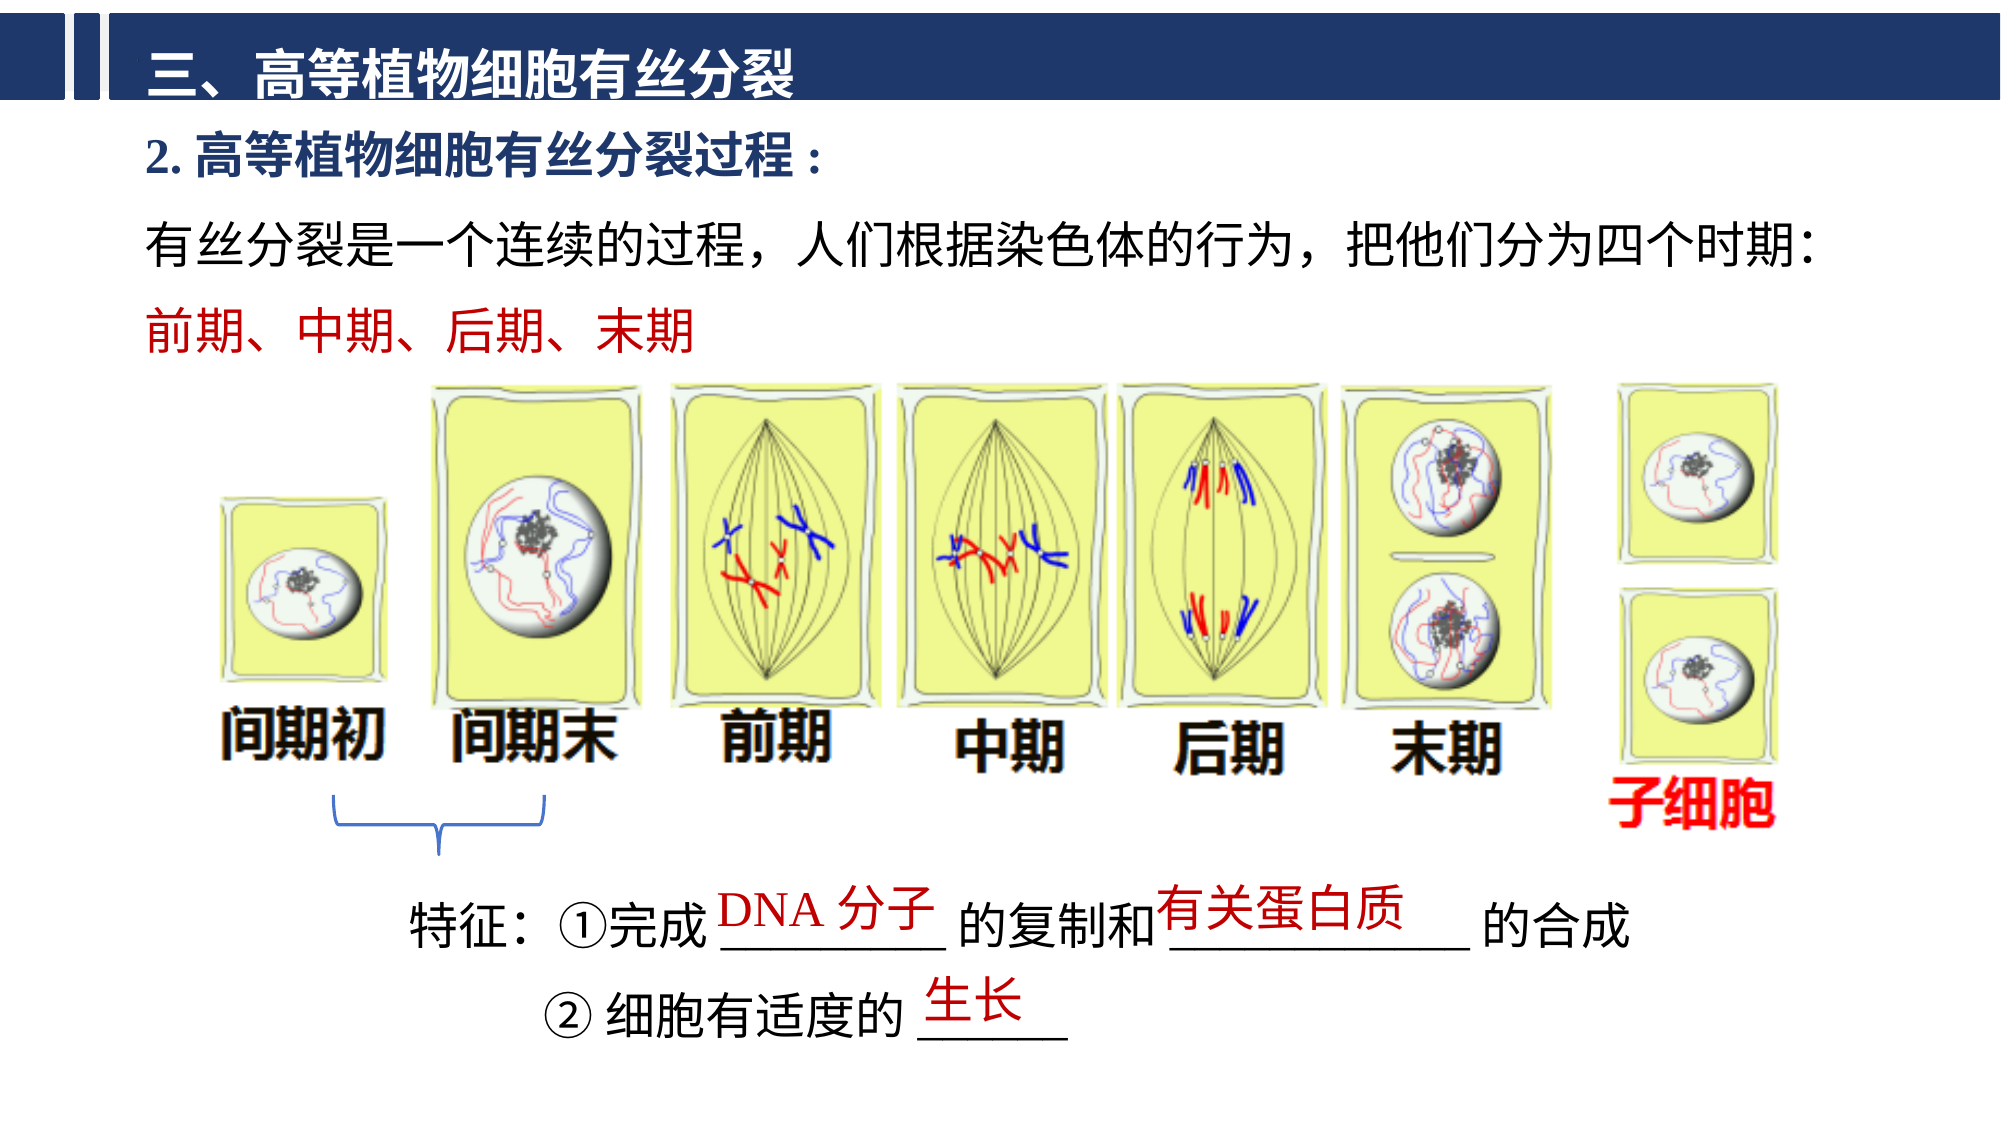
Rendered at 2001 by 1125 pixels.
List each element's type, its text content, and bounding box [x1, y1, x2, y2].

text_box 有丝分裂是一个连续的过程，人们根据染色体的行为，把他们分为四个时期： [130, 206, 1818, 283]
text_box 有关蛋白质 [1141, 869, 1421, 945]
text_box 生长 [909, 961, 1039, 1037]
text_box 2.高等植物细胞有丝分裂过程: [130, 116, 859, 192]
text_box 前期、中期、后期、末期 [130, 292, 781, 368]
text_box DNA分子 [701, 869, 952, 945]
text_box 三、高等植物细胞有丝分裂 [130, 0, 908, 113]
picture [201, 371, 1805, 841]
text_box 特征：①完成_________的复制和____________的合成 ②细胞有适度的______ [394, 856, 1761, 1052]
